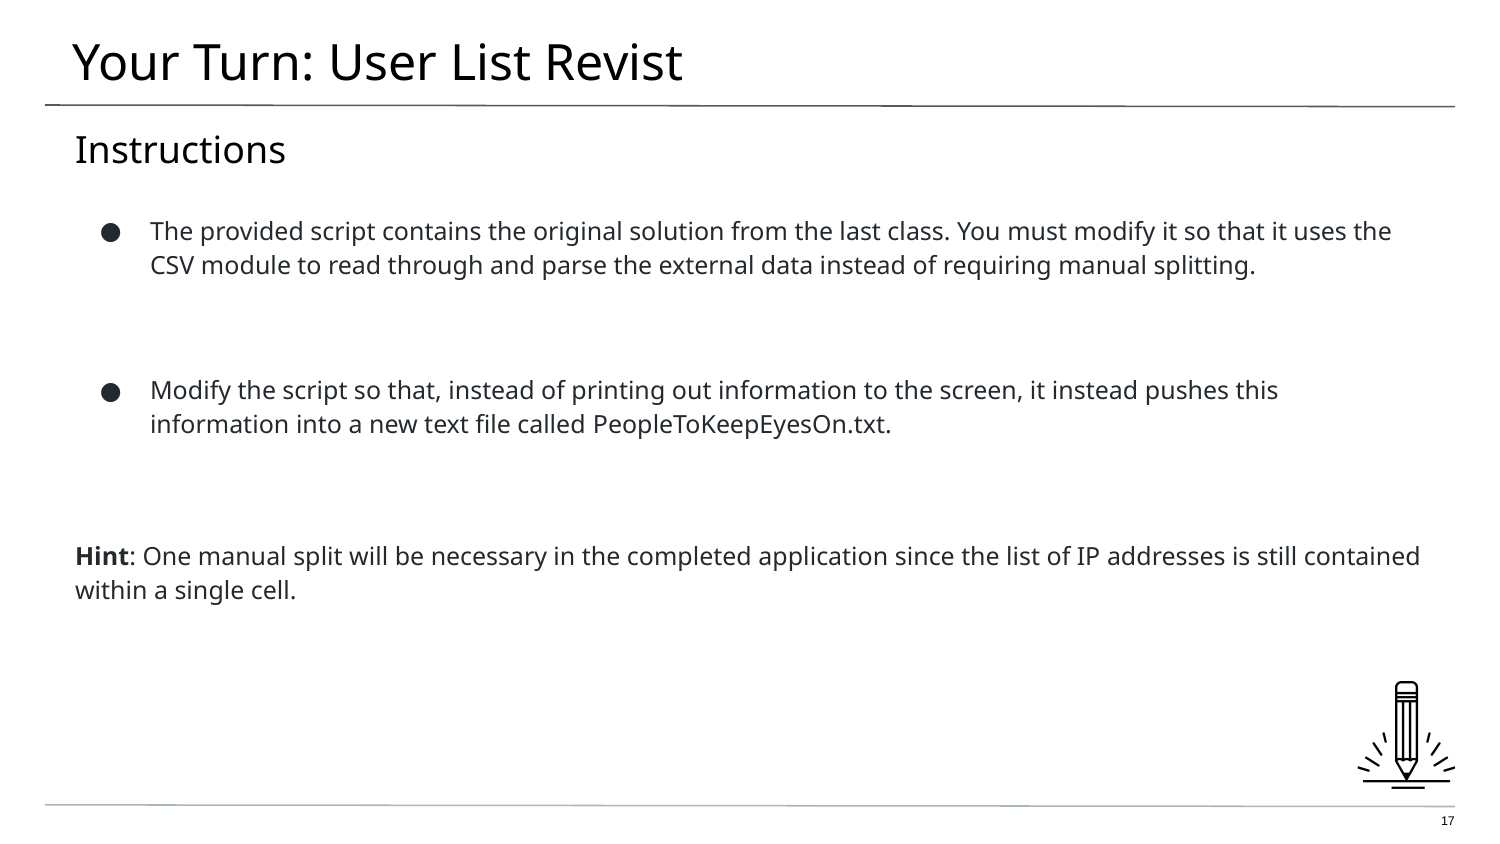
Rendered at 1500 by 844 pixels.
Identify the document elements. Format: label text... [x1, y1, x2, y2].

title Your Turn: User List Revist [0, 0, 1500, 88]
picture [1357, 736, 1455, 761]
list The provided script contains the original solution from the last class. You must modify it so that it uses the CSV module to read through and parse the external data instead of requiring manual splitting. Modify the script so that, instead of printing out information to the screen, it instead pushes this information into a new text file called PeopleToKeepEyesOn.txt. Hint: One manual split will be necessary in the completed application since the list of IP addresses is still contained within a single cell. [0, 210, 1500, 736]
title [0, 761, 1500, 805]
slide_number ‹#› [1412, 813, 1455, 831]
subtitle Instructions [0, 110, 1500, 171]
